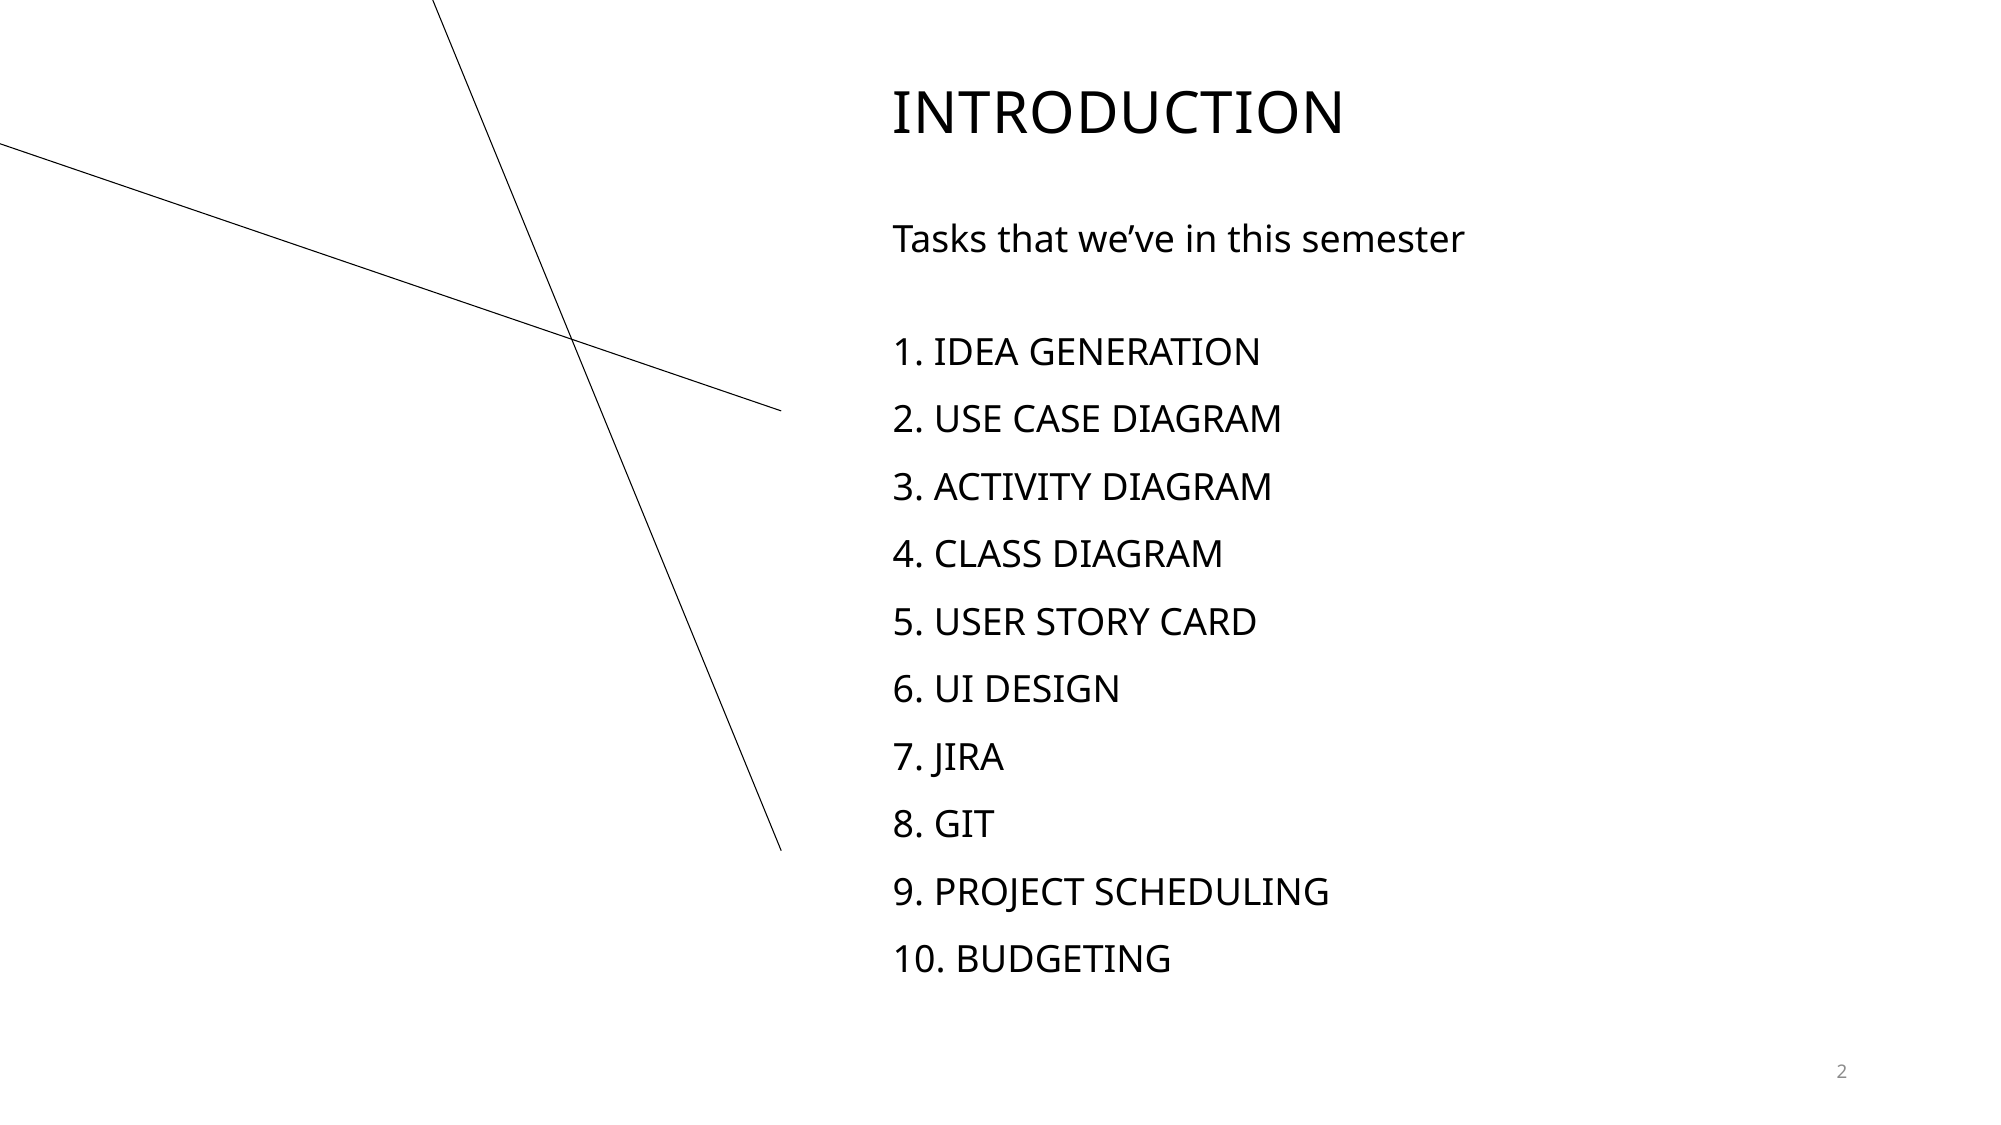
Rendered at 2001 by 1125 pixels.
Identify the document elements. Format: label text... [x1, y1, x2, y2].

text_box Tasks that we’ve in this semester 1. IDEA GENERATION 2. USE CASE DIAGRAM 3. ACTIVITY DIAGRAM 4. CLASS DIAGRAM 5. USER STORY CARD 6. UI DESIGN 7. JIRA 8. GIT 9. PROJECT SCHEDULING 10. BUDGETING [877, 207, 1816, 988]
list INTRODUCTION [877, 58, 1717, 153]
slide_number 2 [1412, 1042, 1863, 1103]
